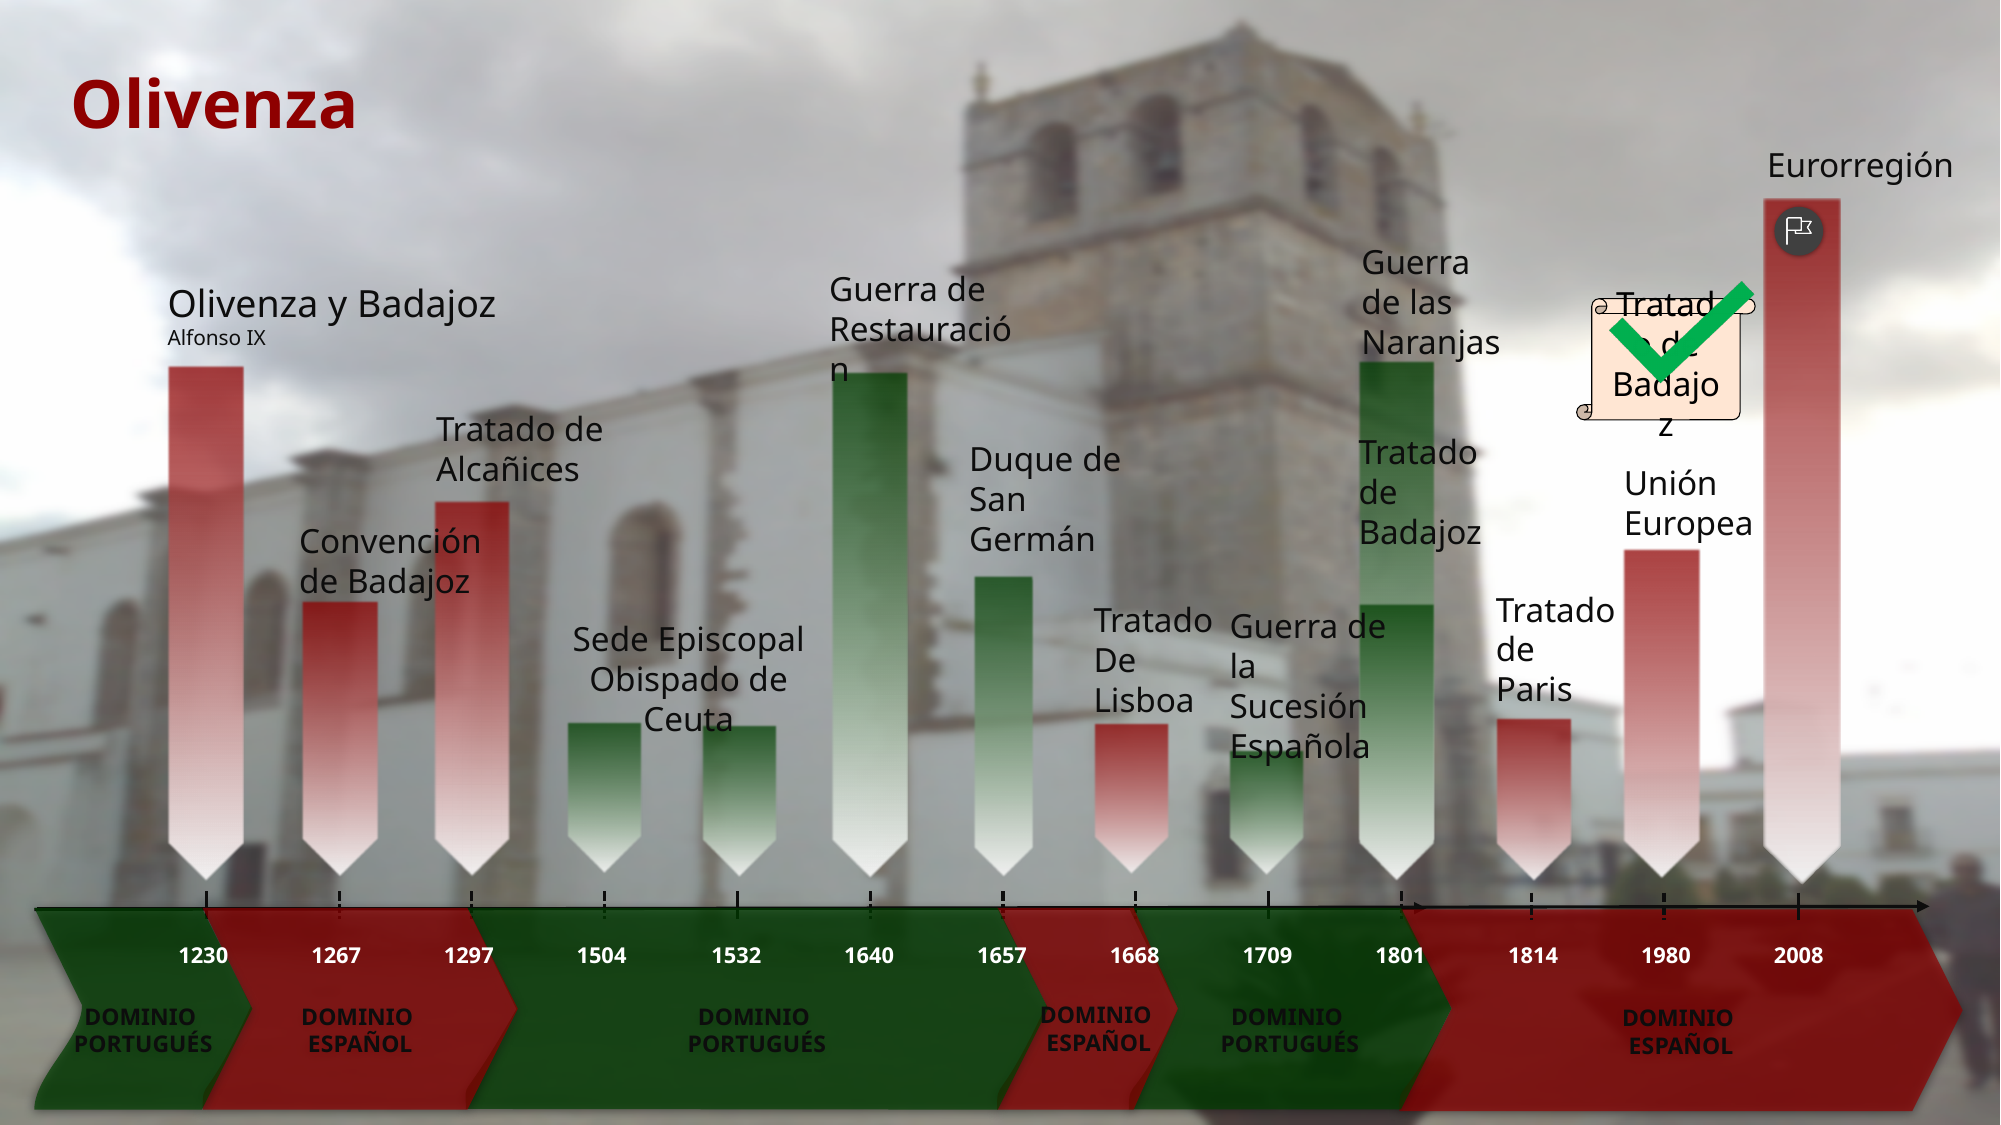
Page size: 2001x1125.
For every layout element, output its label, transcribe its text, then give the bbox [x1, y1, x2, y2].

text_box Guerra de Restauración [829, 268, 1030, 279]
text_box Guerra de las Naranjas [1361, 241, 1517, 279]
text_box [1763, 144, 1980, 885]
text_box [34, 279, 1963, 1112]
title Olivenza [70, 70, 409, 160]
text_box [1495, 588, 1637, 884]
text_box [0, 0, 2000, 1125]
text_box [1622, 462, 1763, 881]
picture [1606, 256, 1757, 407]
